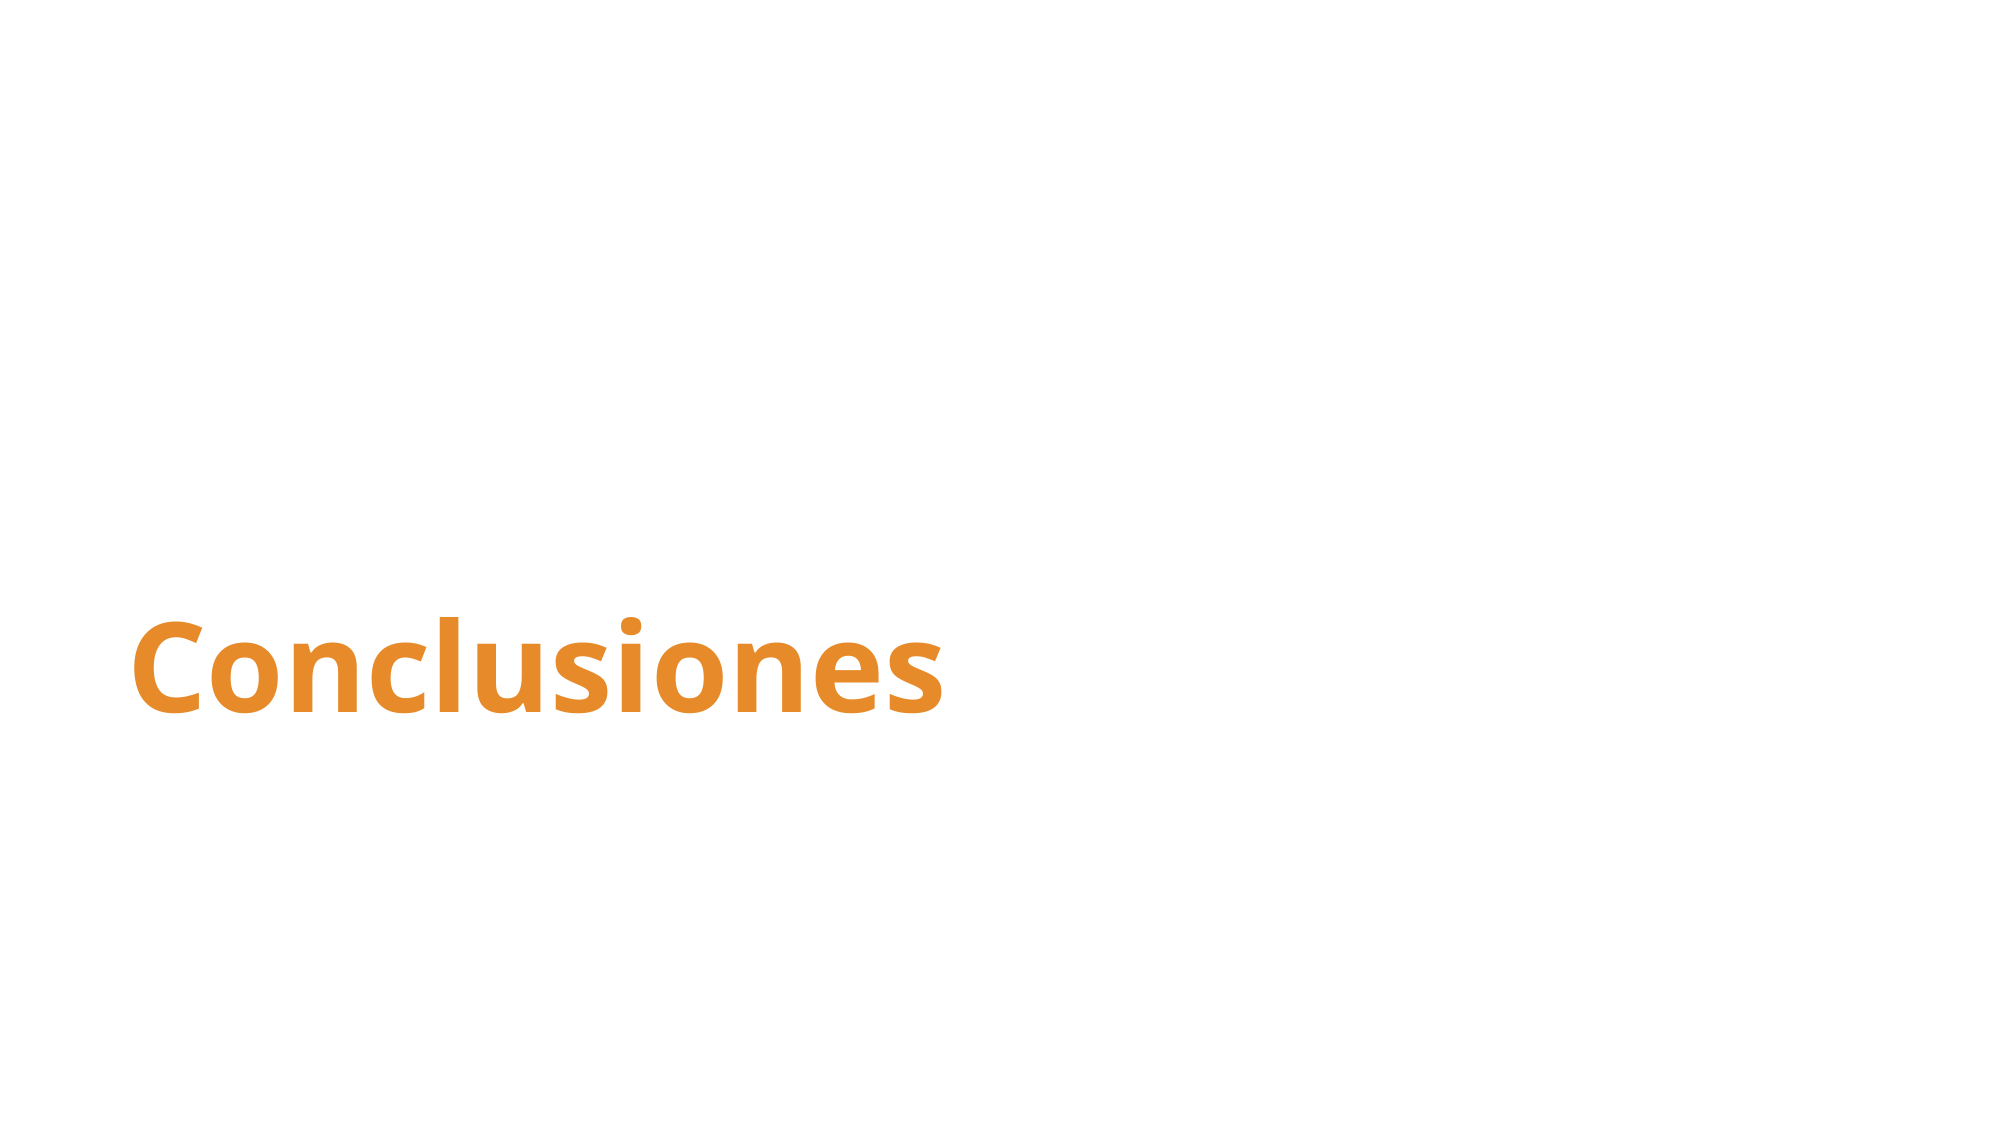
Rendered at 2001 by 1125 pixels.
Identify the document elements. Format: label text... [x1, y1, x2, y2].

title Conclusiones [112, 279, 1844, 747]
